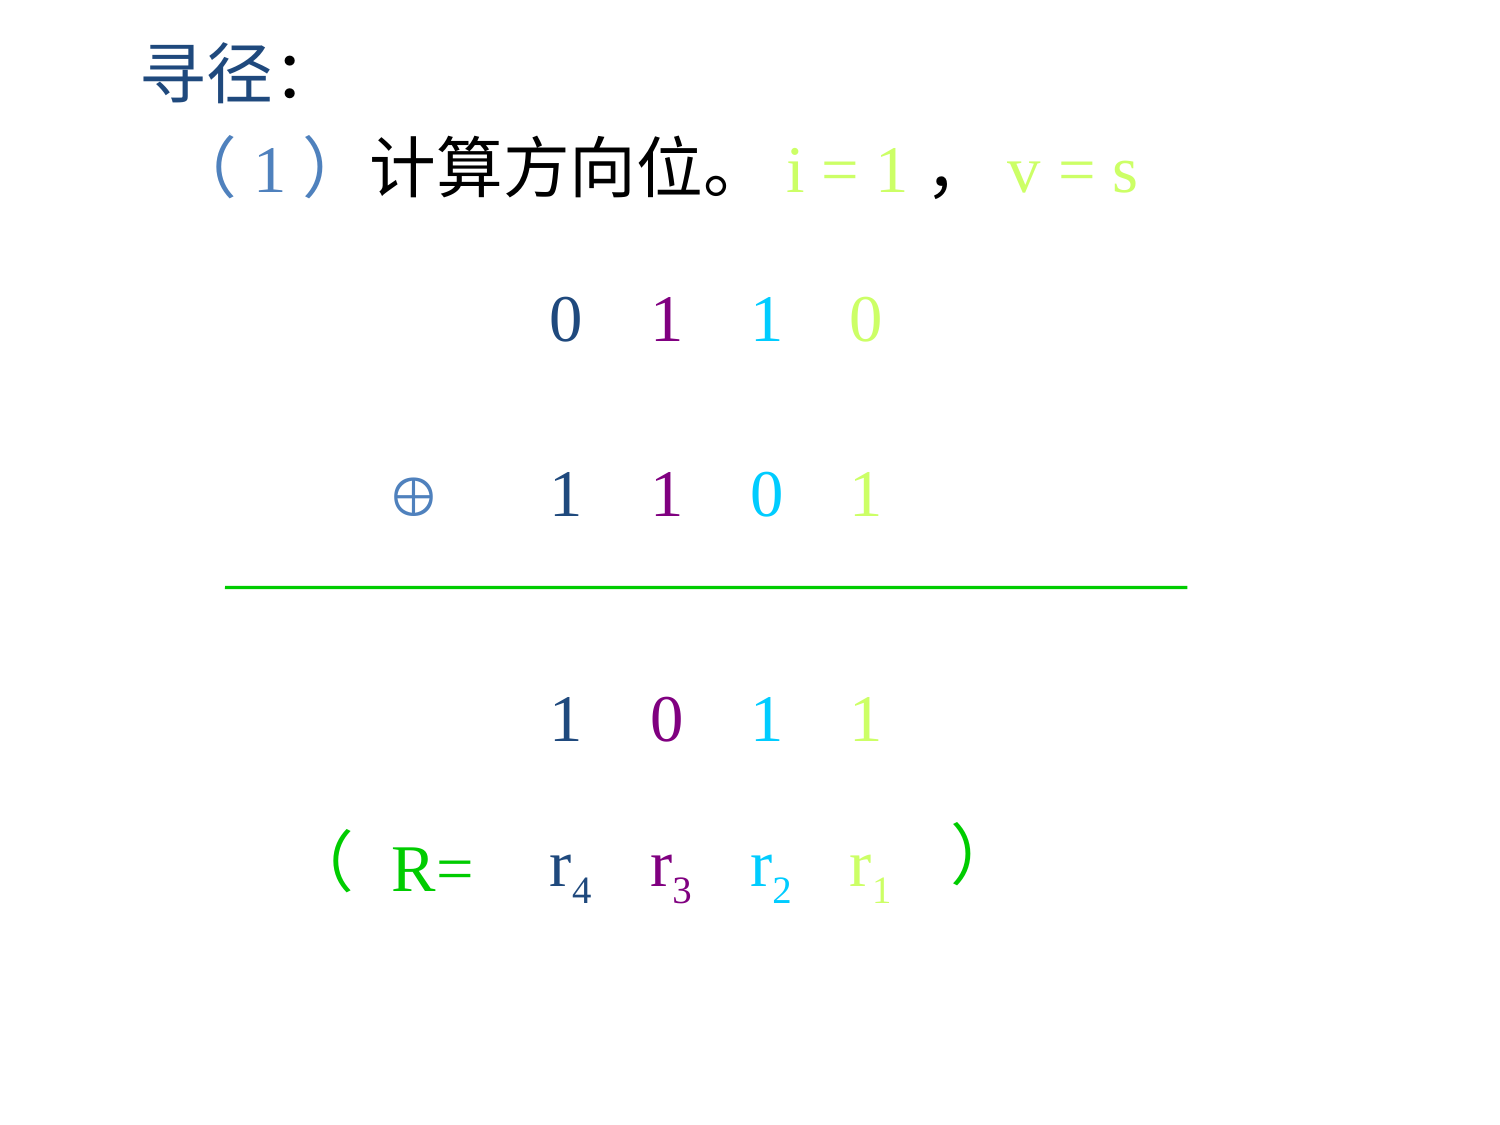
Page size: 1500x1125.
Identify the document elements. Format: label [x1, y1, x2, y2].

text_box [387, 449, 450, 530]
text_box [50, 24, 1450, 225]
text_box [225, 274, 1188, 901]
text_box [287, 819, 350, 980]
text_box [375, 824, 475, 905]
text_box [949, 812, 1013, 973]
